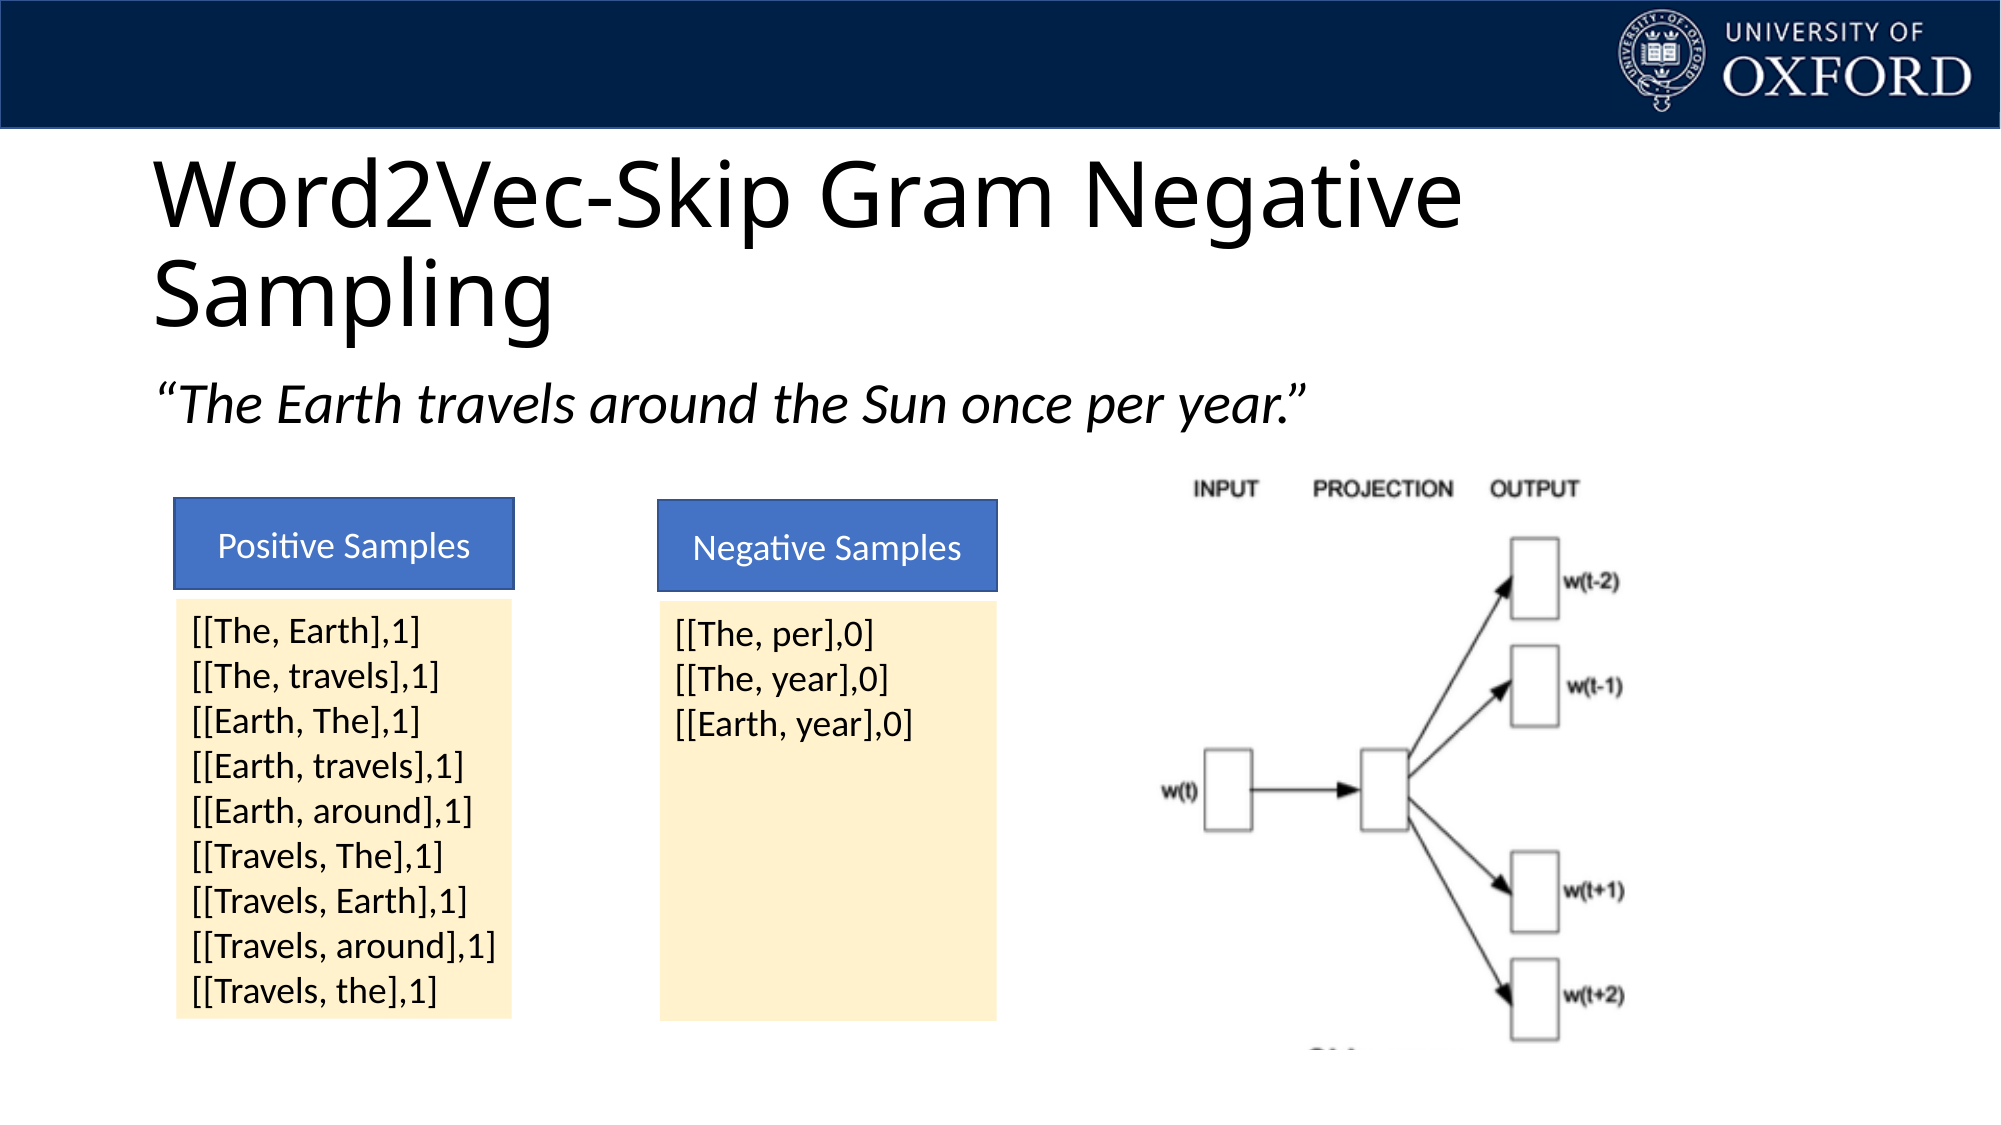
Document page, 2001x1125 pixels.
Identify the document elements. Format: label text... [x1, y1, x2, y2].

picture [1613, 1, 2000, 112]
text_box Negative Samples [657, 499, 998, 592]
text_box [[The, per],0] [[The, year],0] [[Earth, year],0] [659, 601, 997, 1021]
title Word2Vec-Skip Gram Negative Sampling [137, 138, 1863, 356]
text_box [[The, Earth],1] [[The, travels],1] [[Earth, The],1] [[Earth, travels],1] [[Earth, around],1] [[Travels, The],1] [[Travels, Earth],1] [[Travels, around],1] [[Travels, the],1] [176, 598, 512, 1019]
text_box Positive Samples [173, 497, 515, 590]
list “The Earth travels around the Sun once per year.” [137, 365, 1863, 1014]
picture [1141, 469, 1765, 1050]
